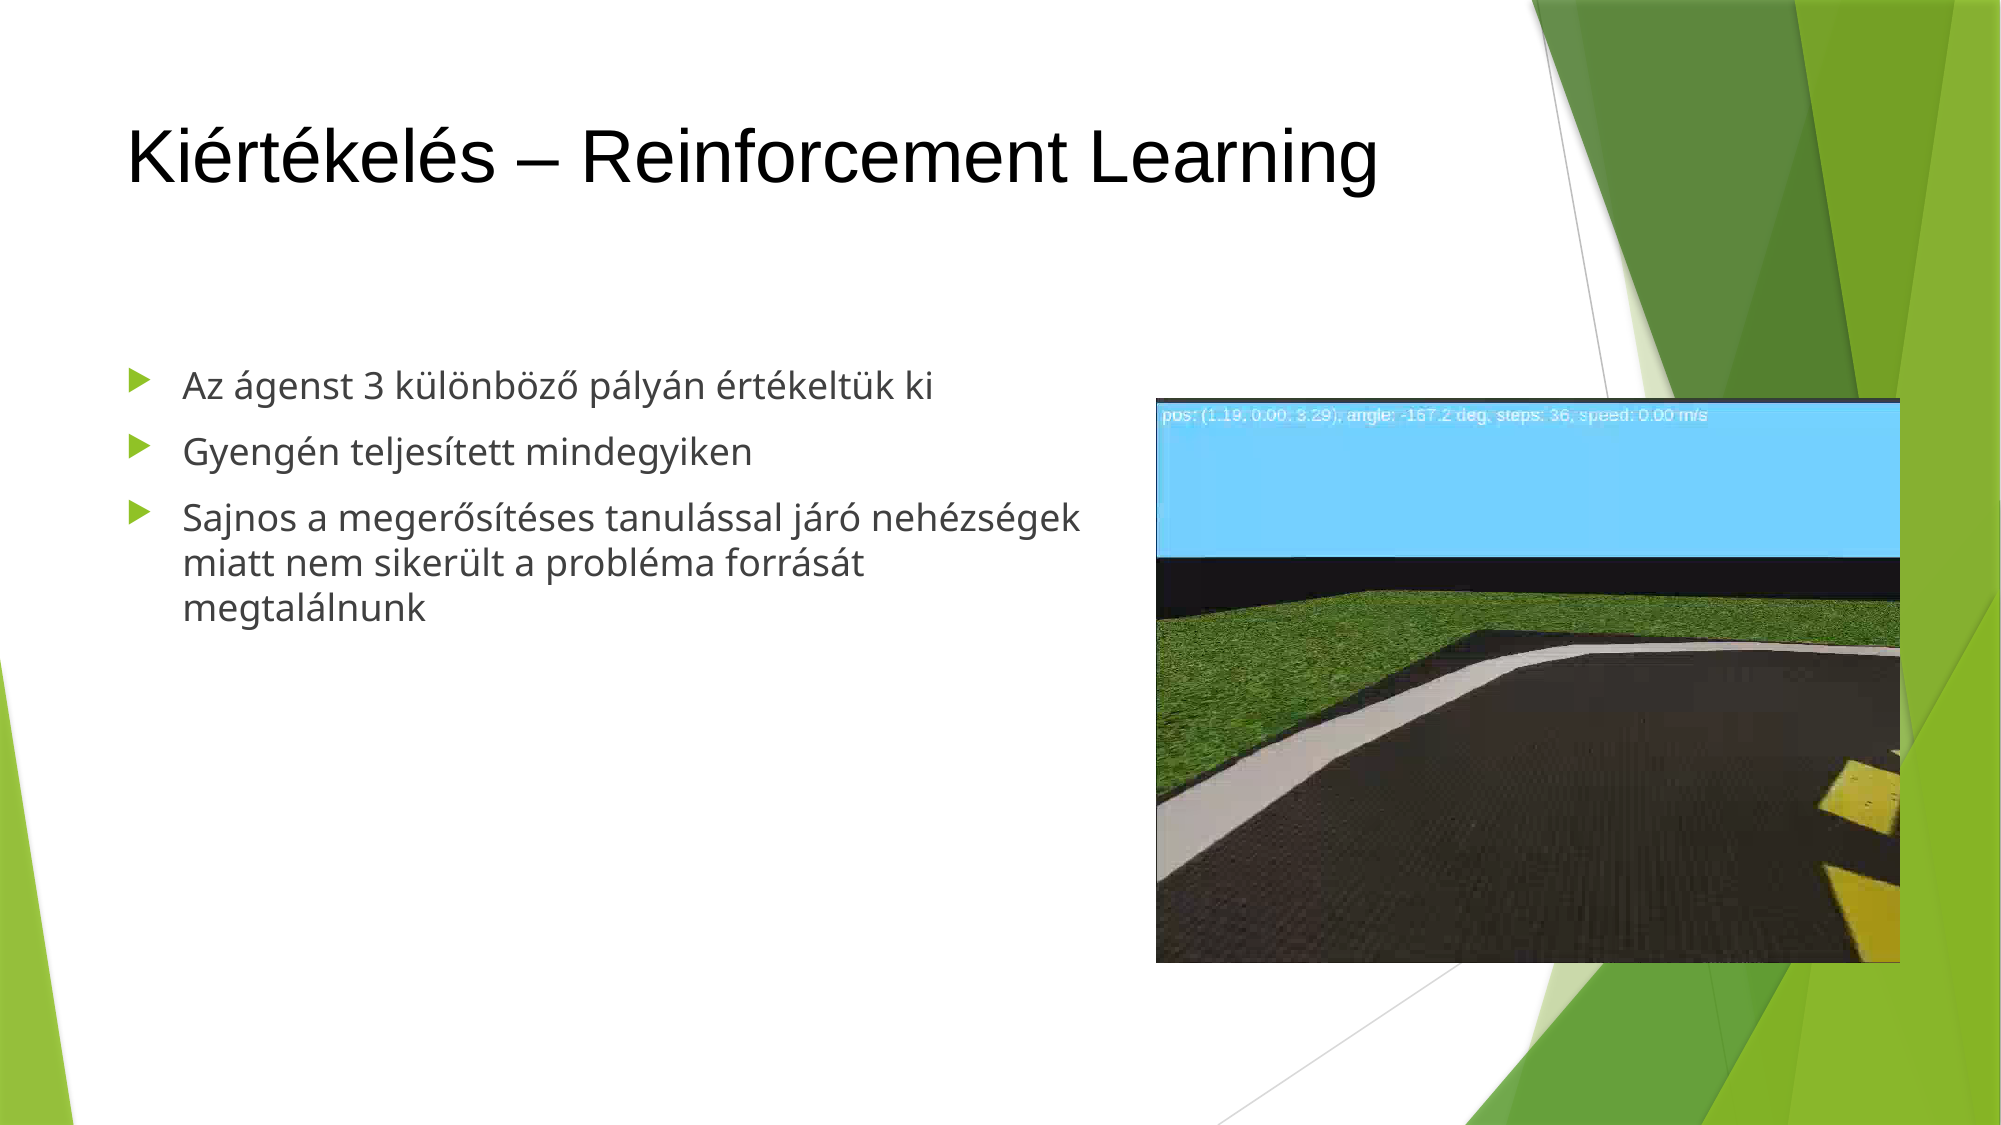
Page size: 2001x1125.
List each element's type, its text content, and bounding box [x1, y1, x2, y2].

list Az ágenst 3 különböző pályán értékeltük ki Gyengén teljesített mindegyiken Sajnos a megerősítéses tanulással járó nehézségek miatt nem sikerült a probléma forrását megtalálnunk [111, 354, 1099, 992]
title Kiértékelés – Reinforcement Learning [111, 99, 1522, 317]
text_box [1155, 397, 1901, 964]
